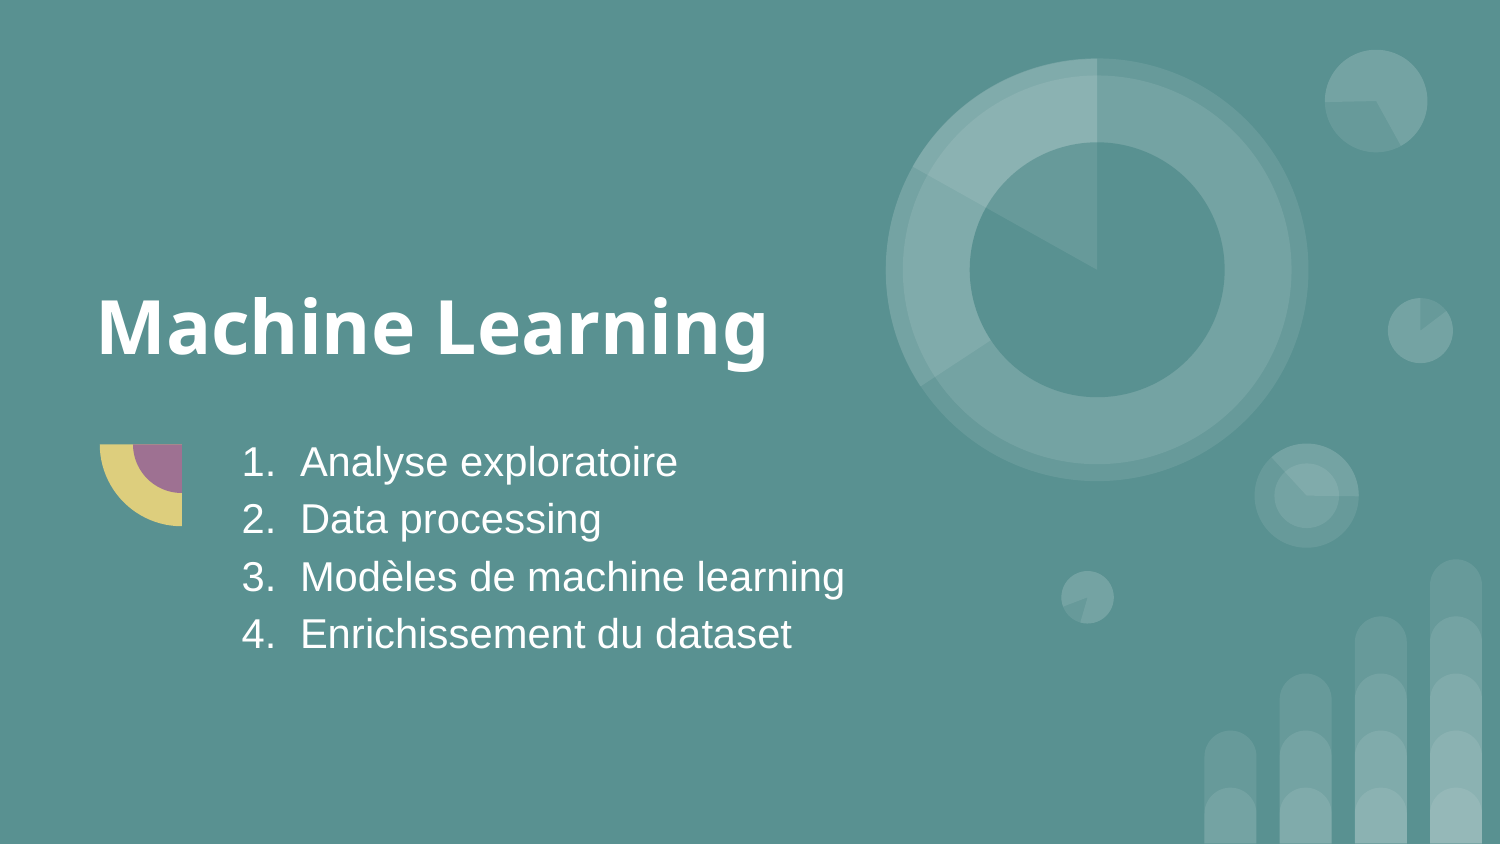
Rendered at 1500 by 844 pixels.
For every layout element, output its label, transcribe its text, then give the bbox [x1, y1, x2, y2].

text_box Machine Learning [80, 264, 1194, 521]
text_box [99, 361, 264, 527]
text_box Analyse exploratoire Data processing Modèles de machine learning Enrichissement du dataset [210, 438, 909, 646]
